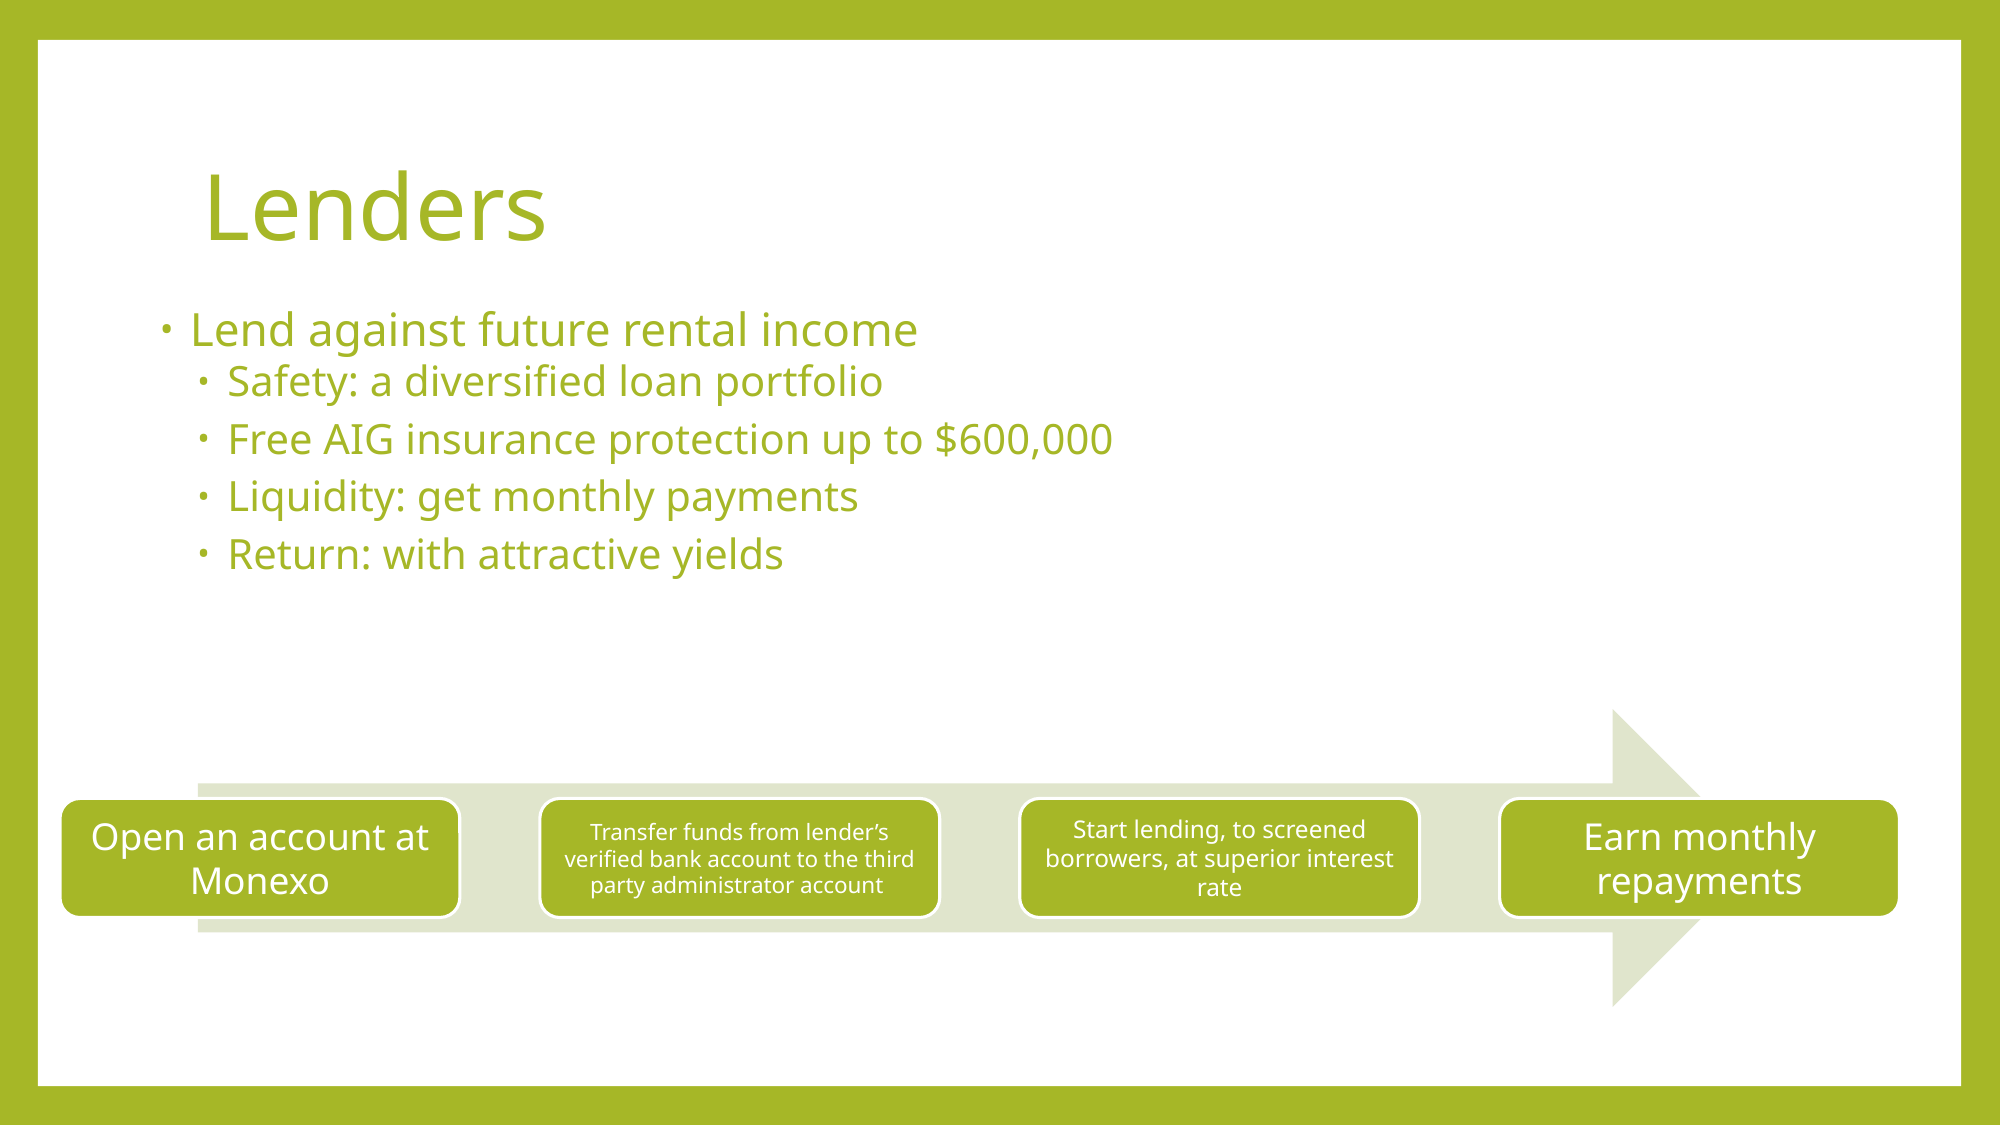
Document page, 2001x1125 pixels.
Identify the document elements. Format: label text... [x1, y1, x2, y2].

title Lenders [187, 99, 1808, 299]
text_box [59, 708, 1900, 1008]
list Lend against future rental income Safety: a diversified loan portfolio Free AIG insurance protection up to $600,000 Liquidity: get monthly payments Return: with attractive yields [137, 299, 1863, 648]
